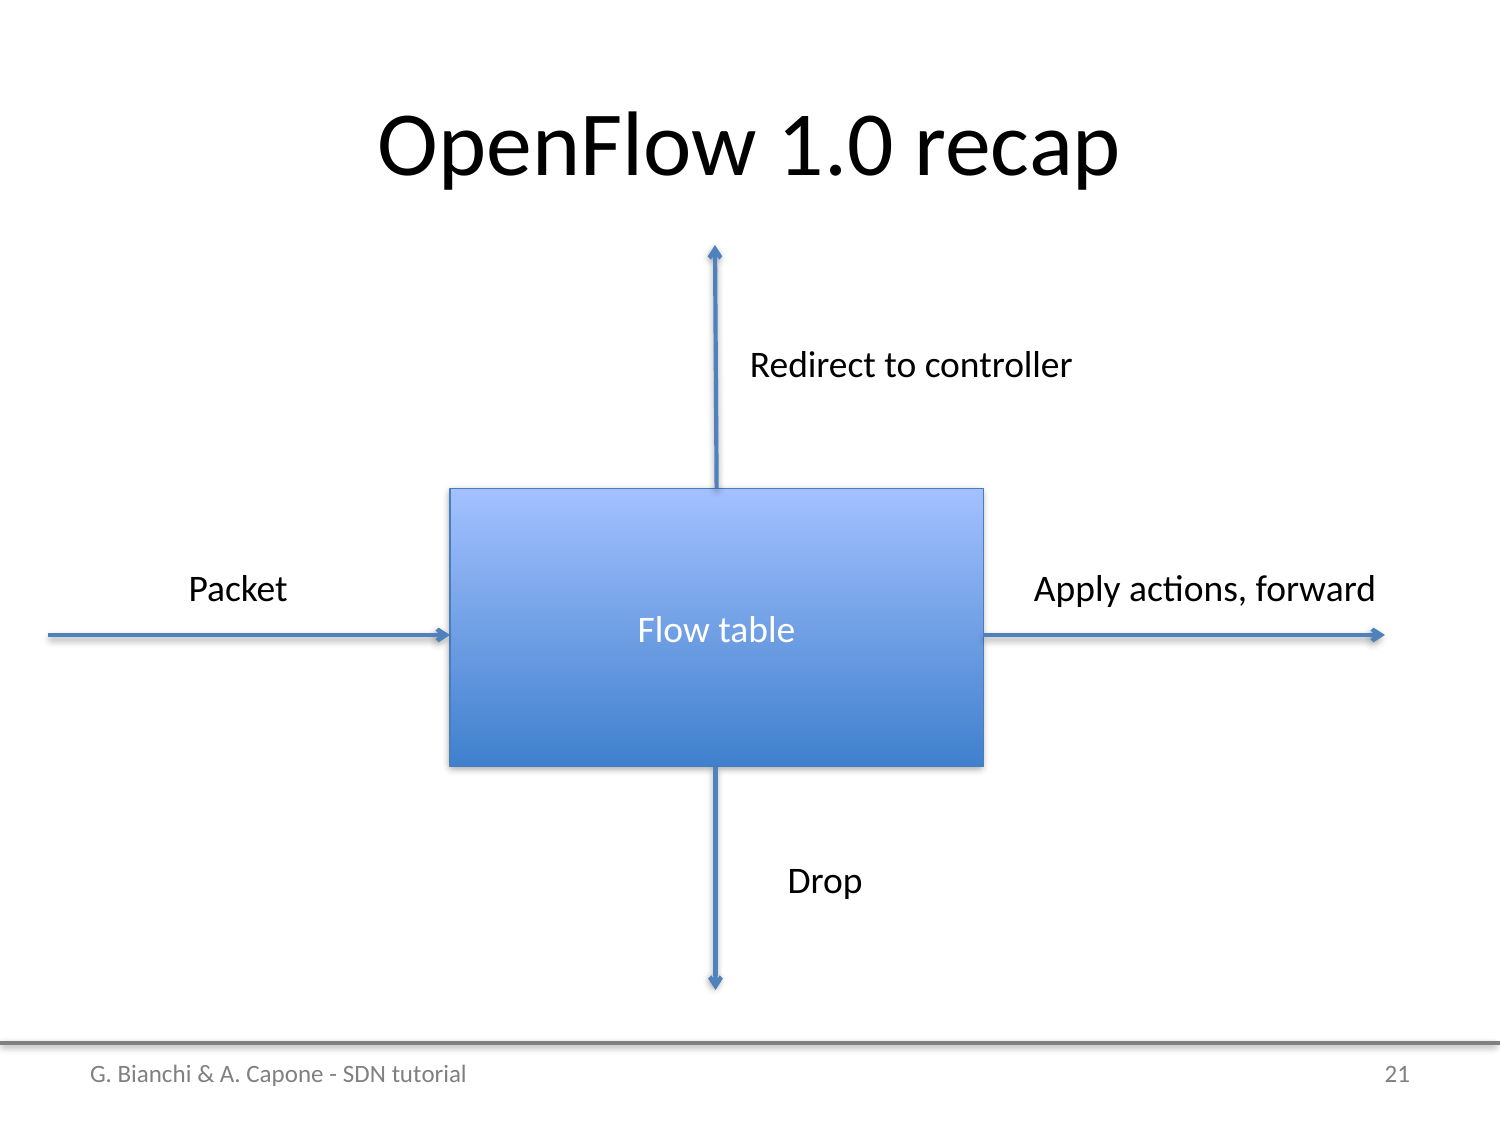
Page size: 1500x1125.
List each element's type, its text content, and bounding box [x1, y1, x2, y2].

text_box Drop [772, 848, 878, 909]
text_box Flow table [449, 488, 984, 767]
text_box Apply actions, forward [1019, 556, 1392, 617]
text_box Packet [173, 556, 303, 617]
footer G. Bianchi & A. Capone - SDN tutorial [75, 1042, 988, 1103]
slide_number 21 [1074, 1042, 1425, 1103]
title OpenFlow 1.0 recap [75, 45, 1425, 233]
text_box Redirect to controller [735, 332, 1089, 393]
